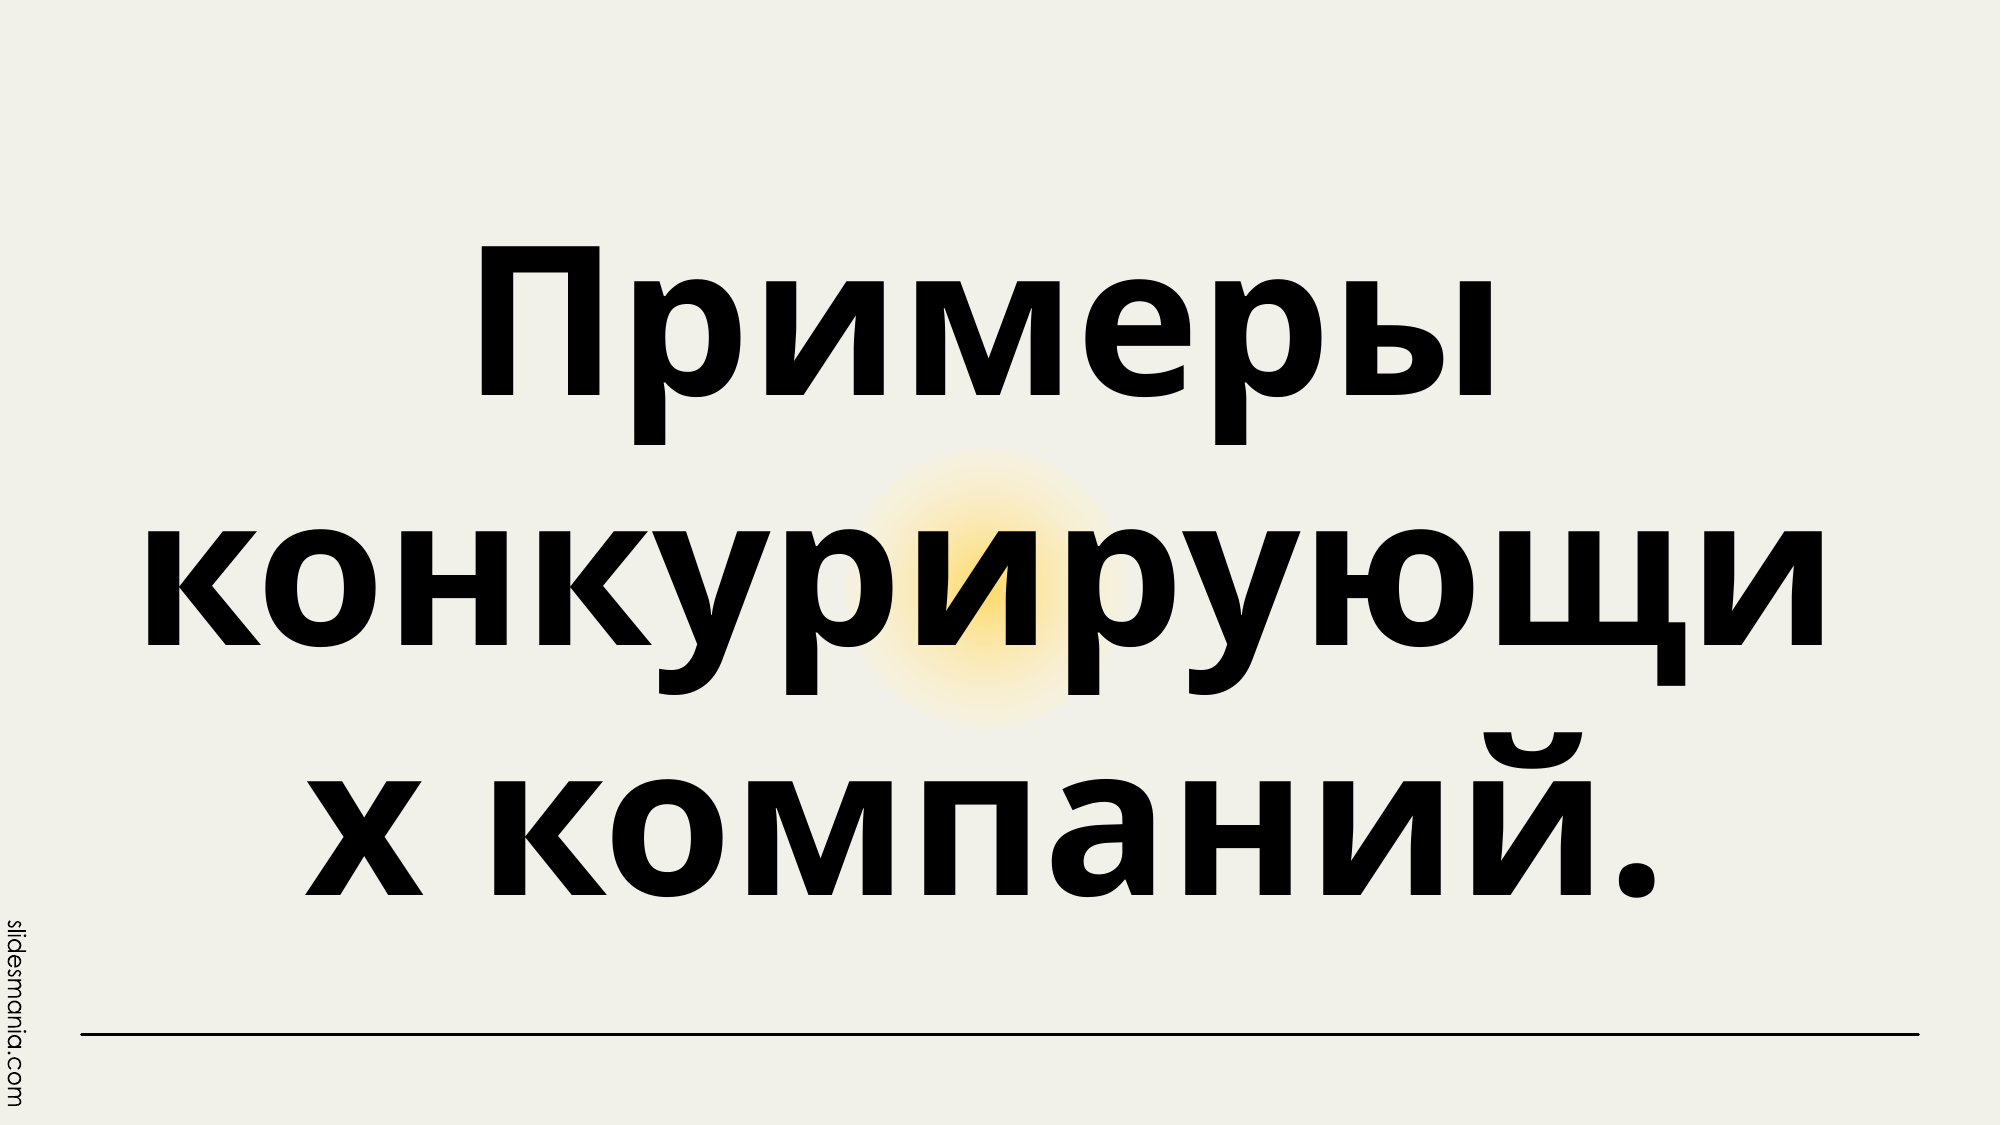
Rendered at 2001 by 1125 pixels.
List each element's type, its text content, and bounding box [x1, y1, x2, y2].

title Примеры конкурирующих компаний. [83, 303, 1888, 822]
